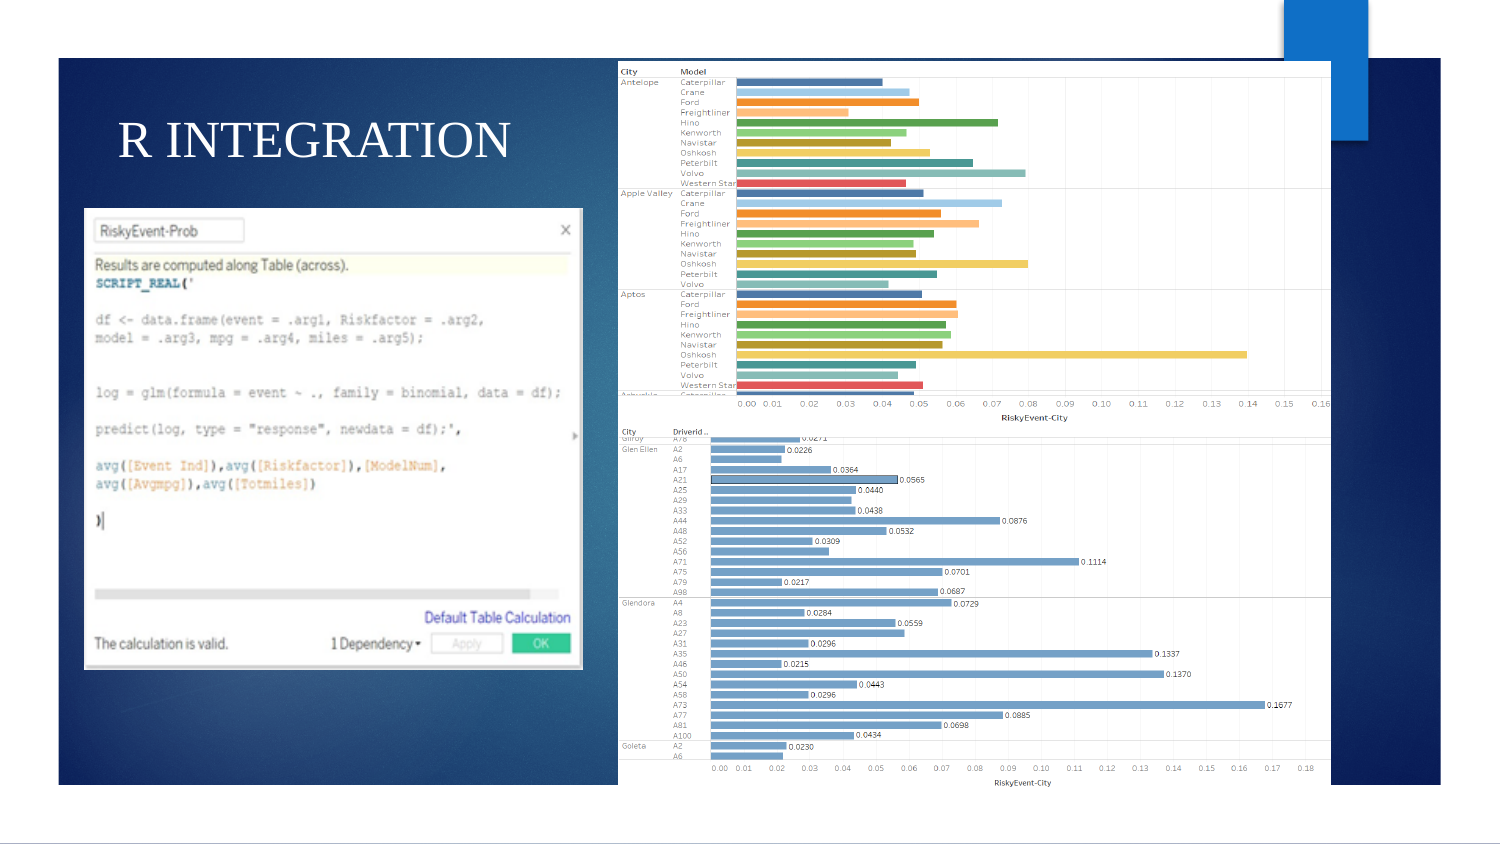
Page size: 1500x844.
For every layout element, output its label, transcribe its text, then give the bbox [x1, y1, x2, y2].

picture [59, 58, 1440, 795]
text_box R INTEGRATION [102, 90, 564, 189]
